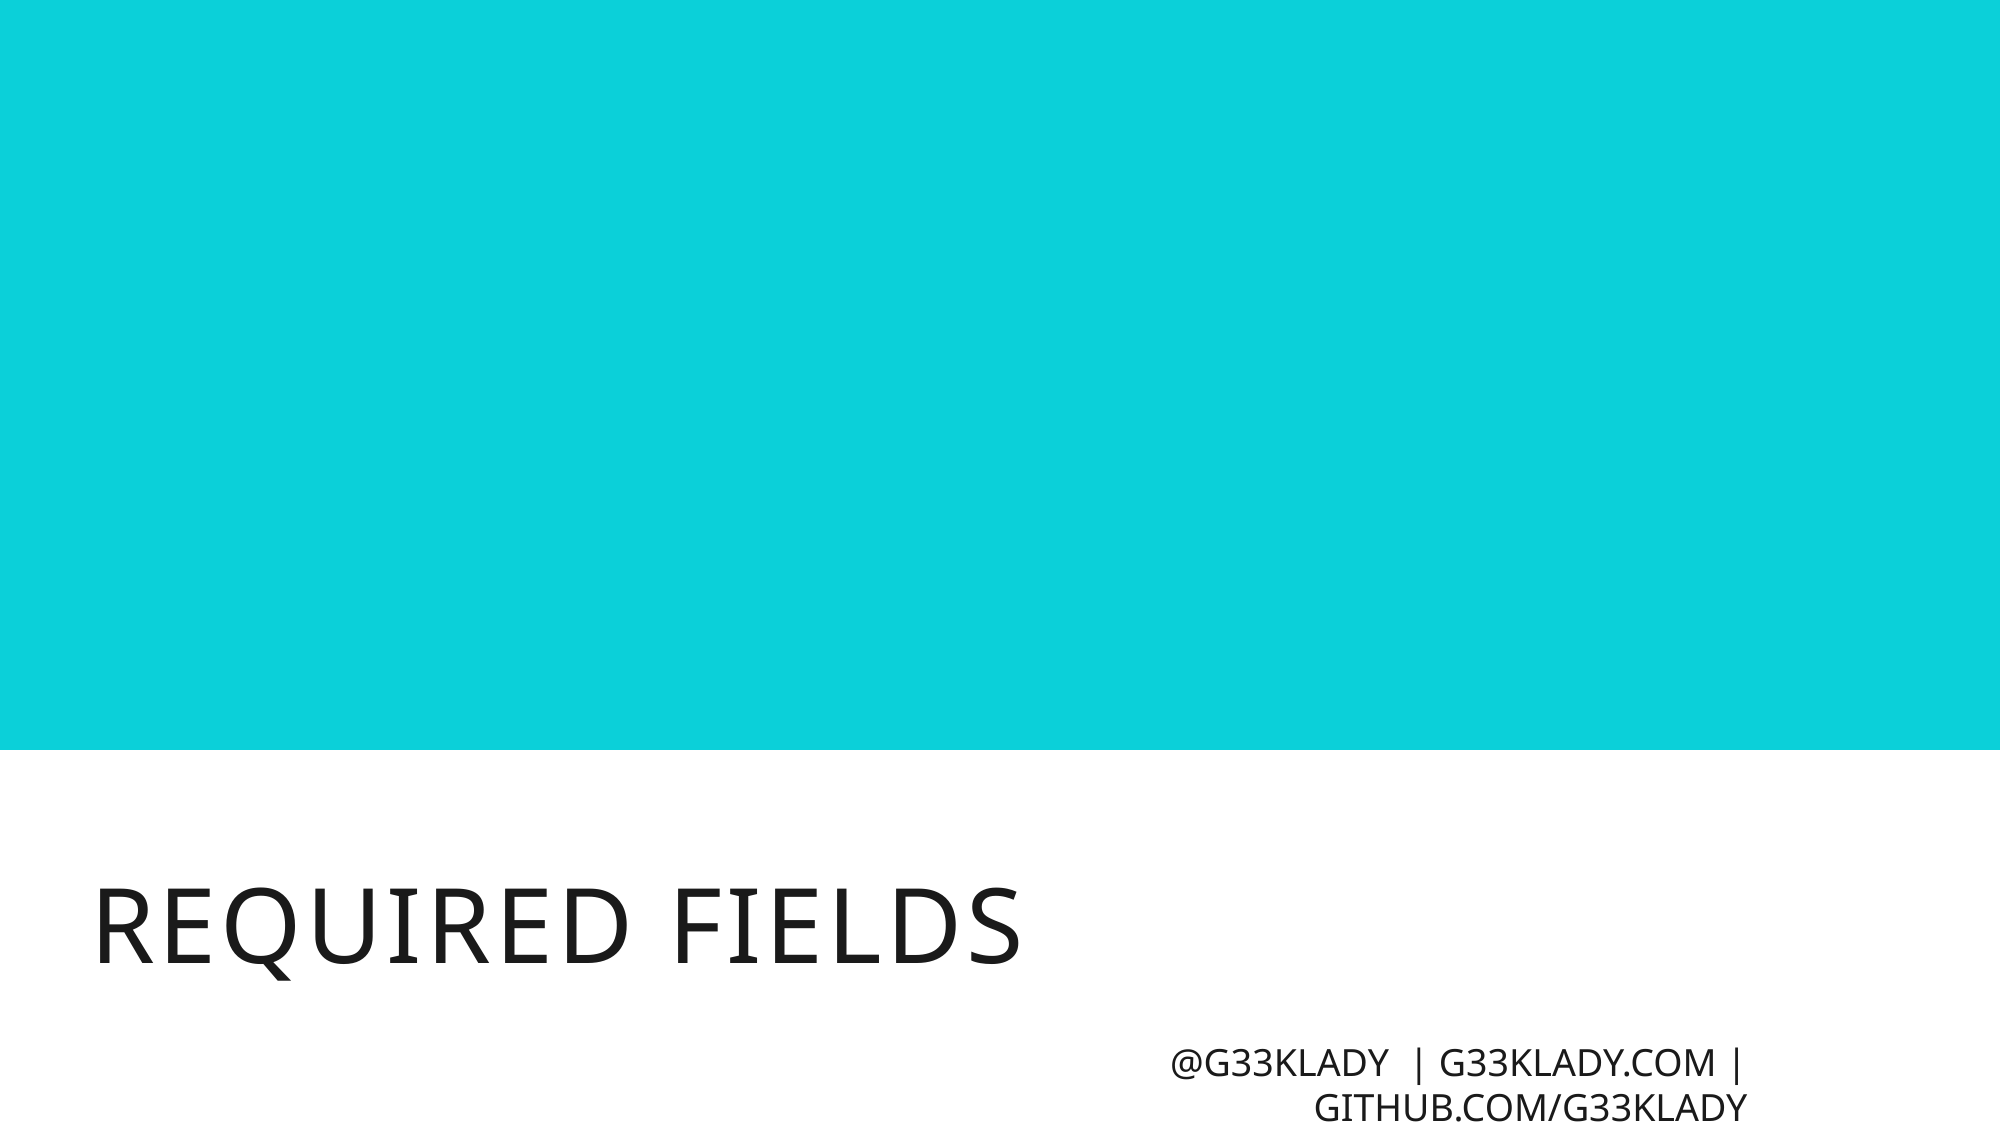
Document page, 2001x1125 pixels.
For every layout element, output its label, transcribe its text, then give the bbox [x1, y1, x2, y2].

title Required fields [75, 813, 1920, 1054]
footer @g33klady | g33klady.com | github.com/g33klady [794, 1061, 1763, 1107]
